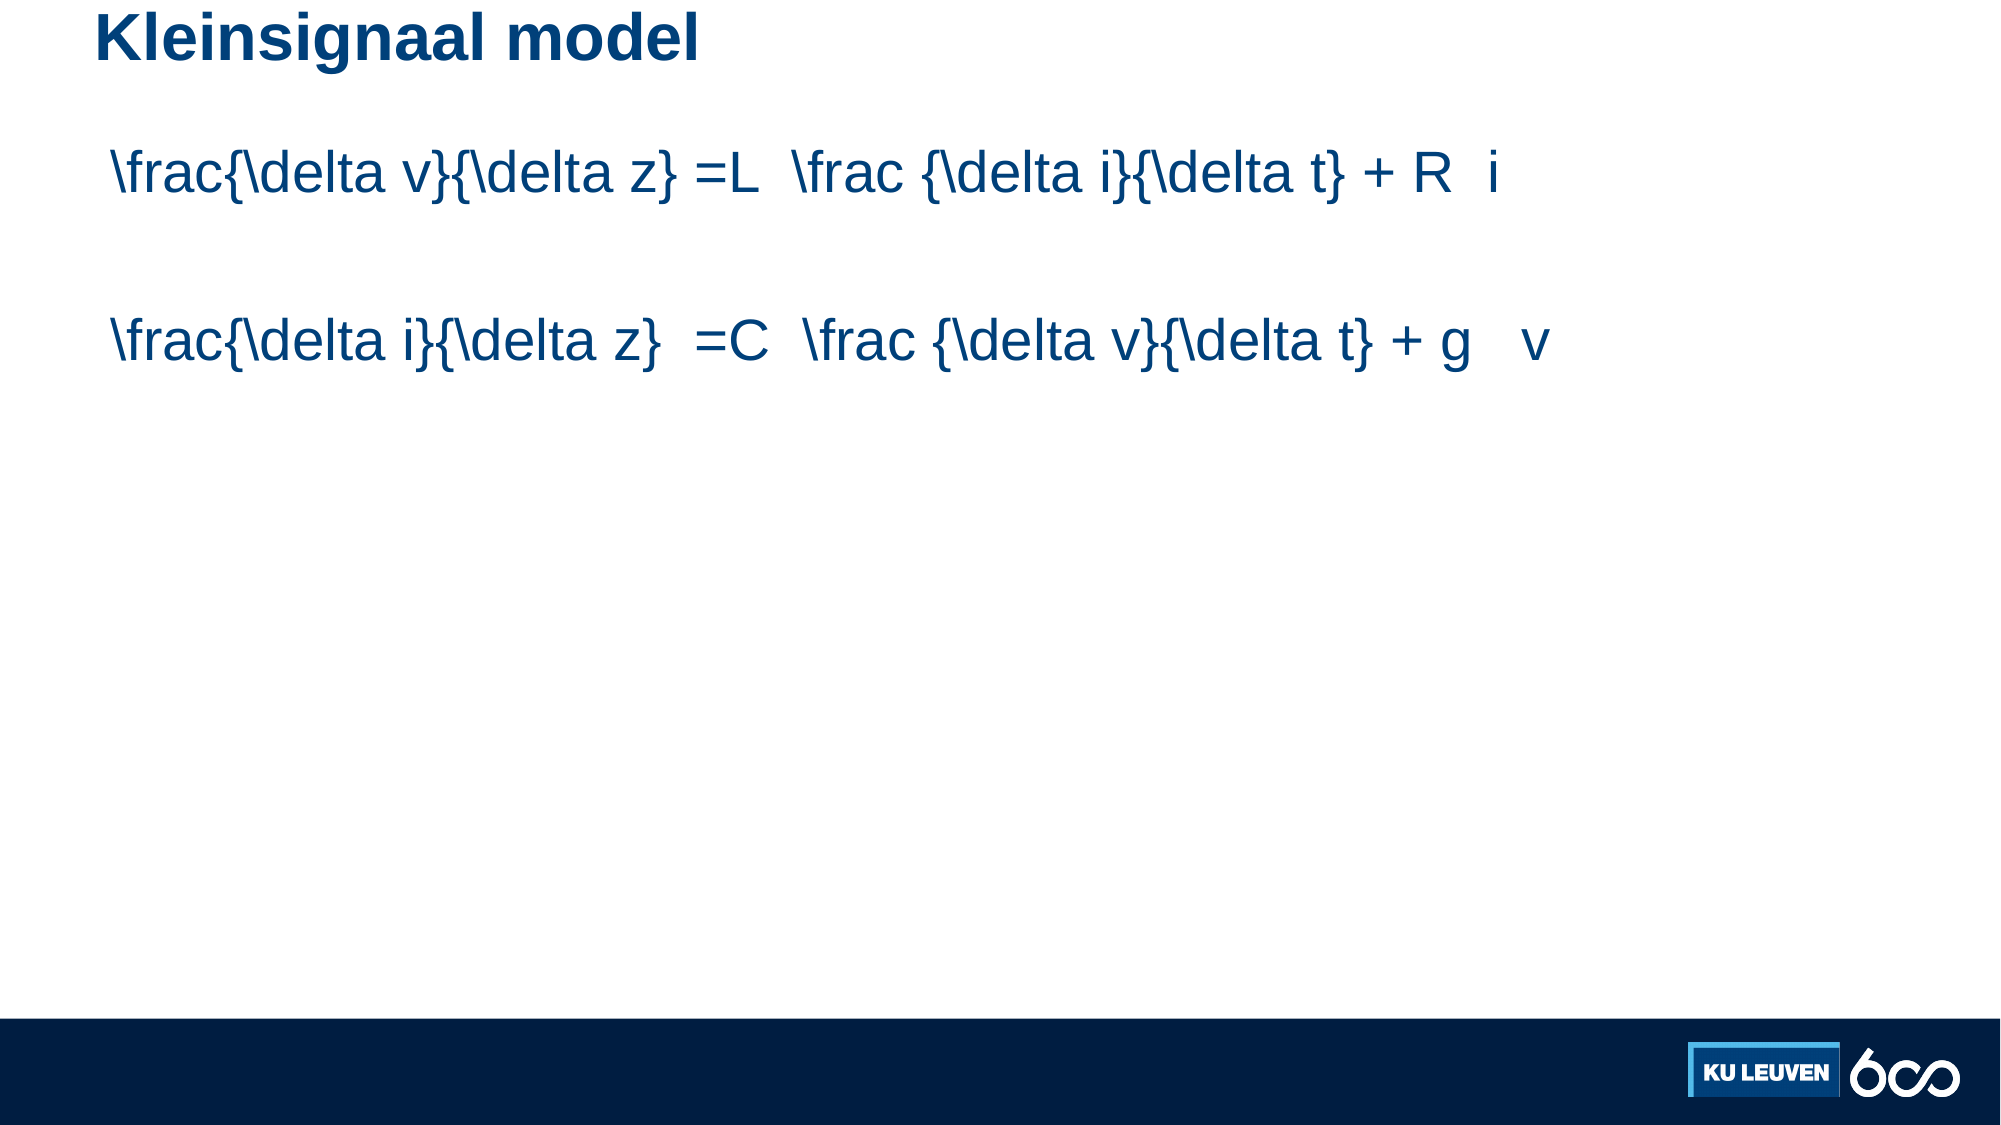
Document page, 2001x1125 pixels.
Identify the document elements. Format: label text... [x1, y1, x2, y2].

title Kleinsignaal model [94, 2, 1906, 110]
list \frac{\delta v}{\delta z} =L \frac {\delta i}{\delta t} + R i \frac{\delta i}{\delta z} =C \frac {\delta v}{\delta t} + g v [94, 142, 1900, 781]
picture [1688, 1042, 1960, 1097]
